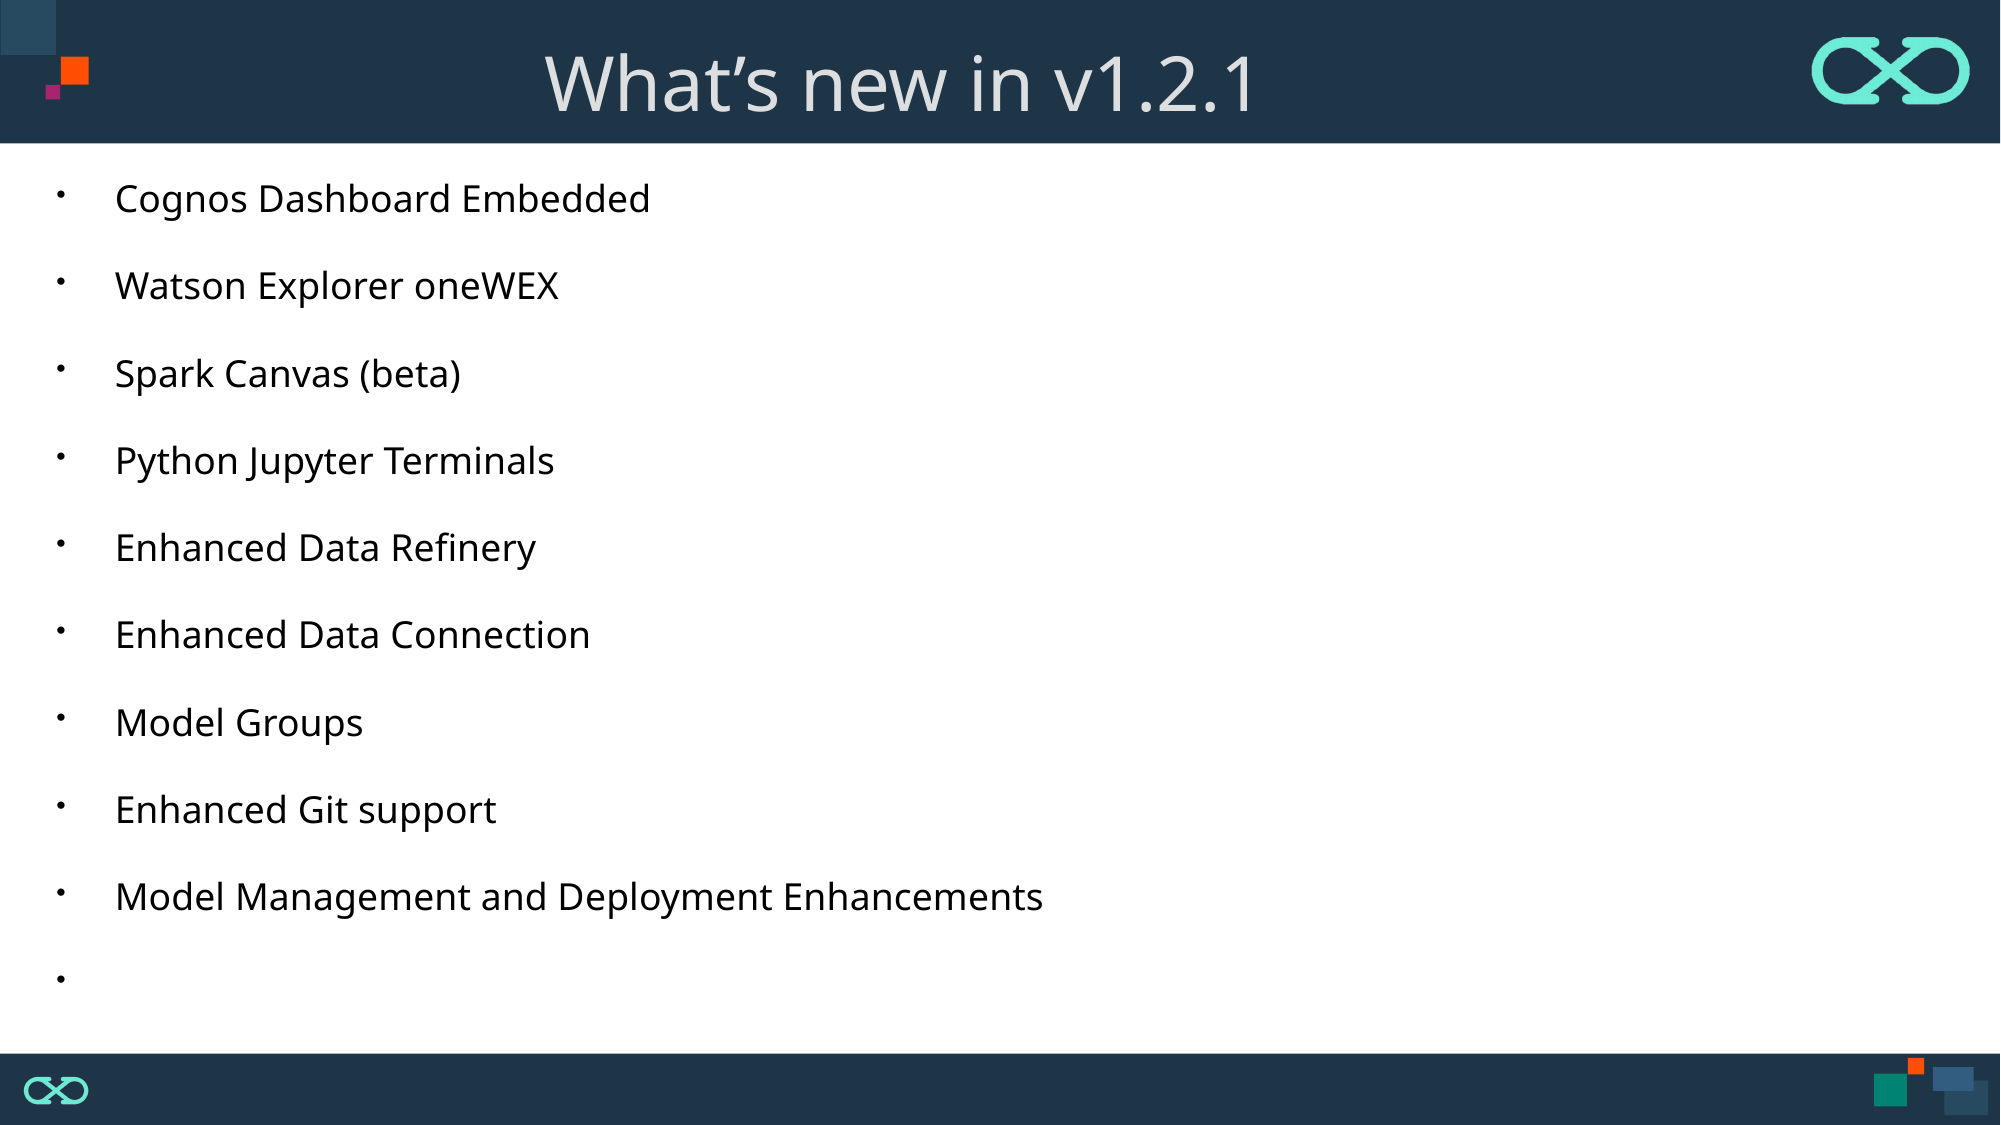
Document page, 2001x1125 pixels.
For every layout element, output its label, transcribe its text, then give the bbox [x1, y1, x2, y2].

picture [17, 1070, 95, 1111]
picture [1795, 20, 1986, 121]
list Cognos Dashboard Embedded Watson Explorer oneWEX Spark Canvas (beta) Python Jupyter Terminals Enhanced Data Refinery Enhanced Data Connection Model Groups Enhanced Git support Model Management and Deployment Enhancements [41, 167, 1944, 1020]
title What’s new in v1.2.1 [41, 27, 1767, 134]
